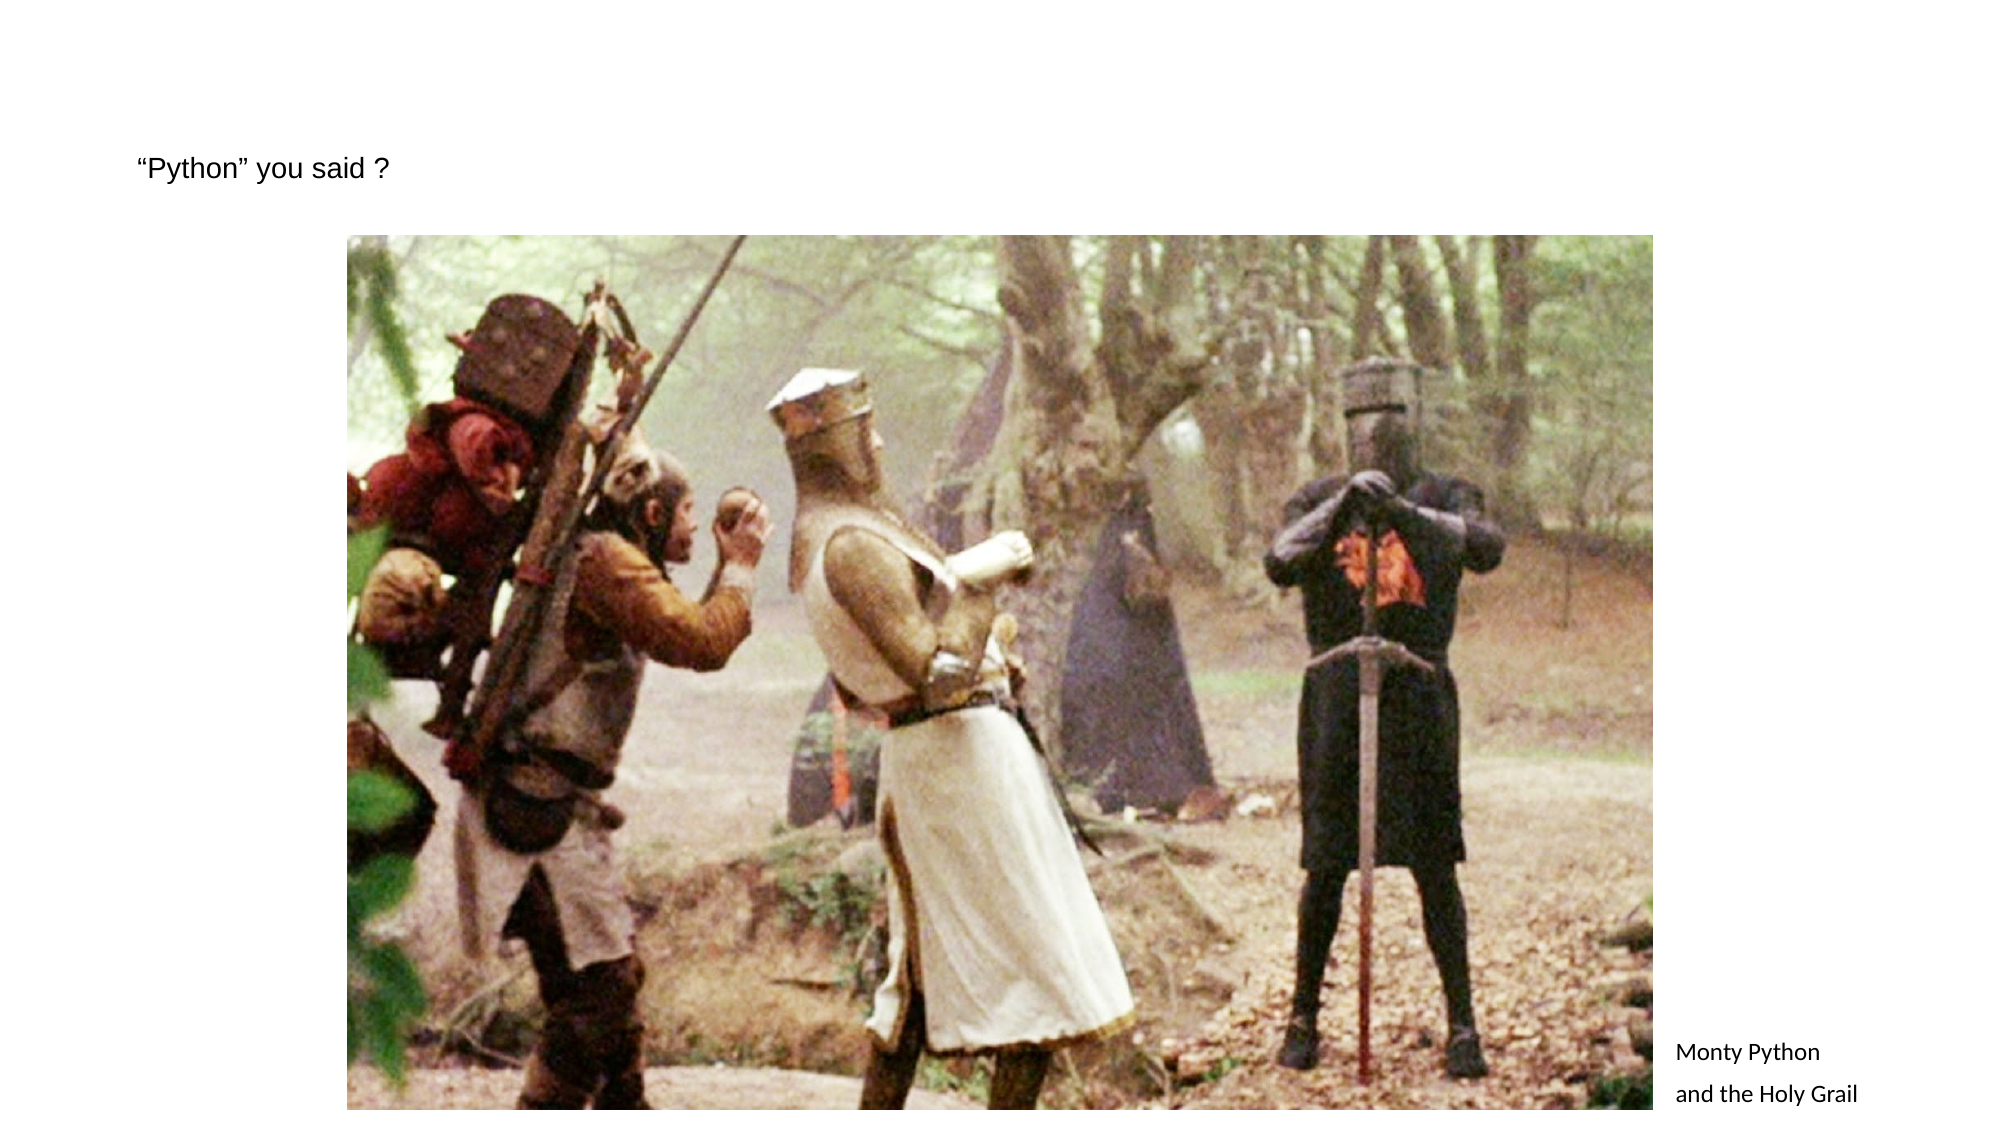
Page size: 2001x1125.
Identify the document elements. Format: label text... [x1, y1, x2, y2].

title “Python” you said ? [136, 59, 1863, 278]
picture [347, 235, 1653, 1110]
text_box Monty Python and the Holy Grail [1660, 1020, 1886, 1123]
